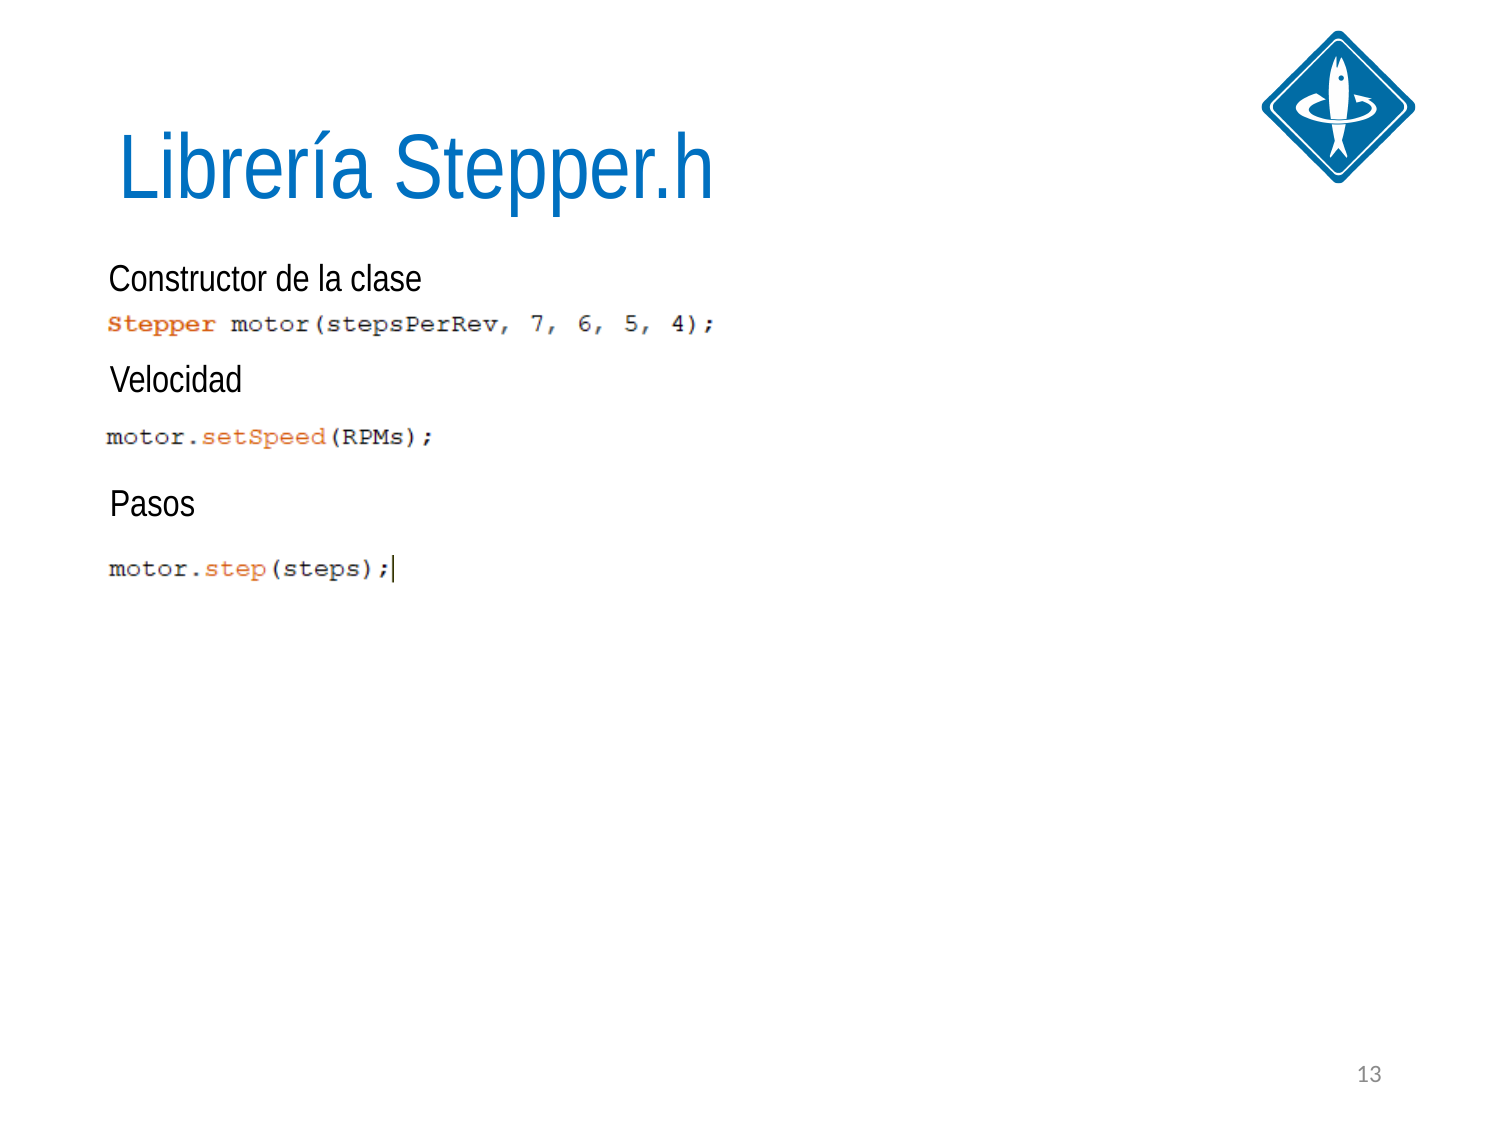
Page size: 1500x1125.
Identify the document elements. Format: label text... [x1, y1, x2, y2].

picture [1271, 103, 1275, 113]
picture [1402, 103, 1406, 113]
picture [104, 306, 730, 341]
text_box Pasos [95, 471, 1408, 532]
slide_number 13 [1059, 1042, 1397, 1103]
picture [1342, 30, 1416, 103]
picture [94, 414, 436, 465]
picture [1261, 30, 1335, 103]
picture [1261, 111, 1335, 184]
text_box Velocidad [95, 347, 1408, 408]
title Librería Stepper.h [103, 59, 1397, 246]
picture [1342, 111, 1416, 184]
picture [1297, 59, 1376, 155]
picture [104, 555, 394, 586]
text_box Constructor de la clase [93, 246, 1407, 307]
